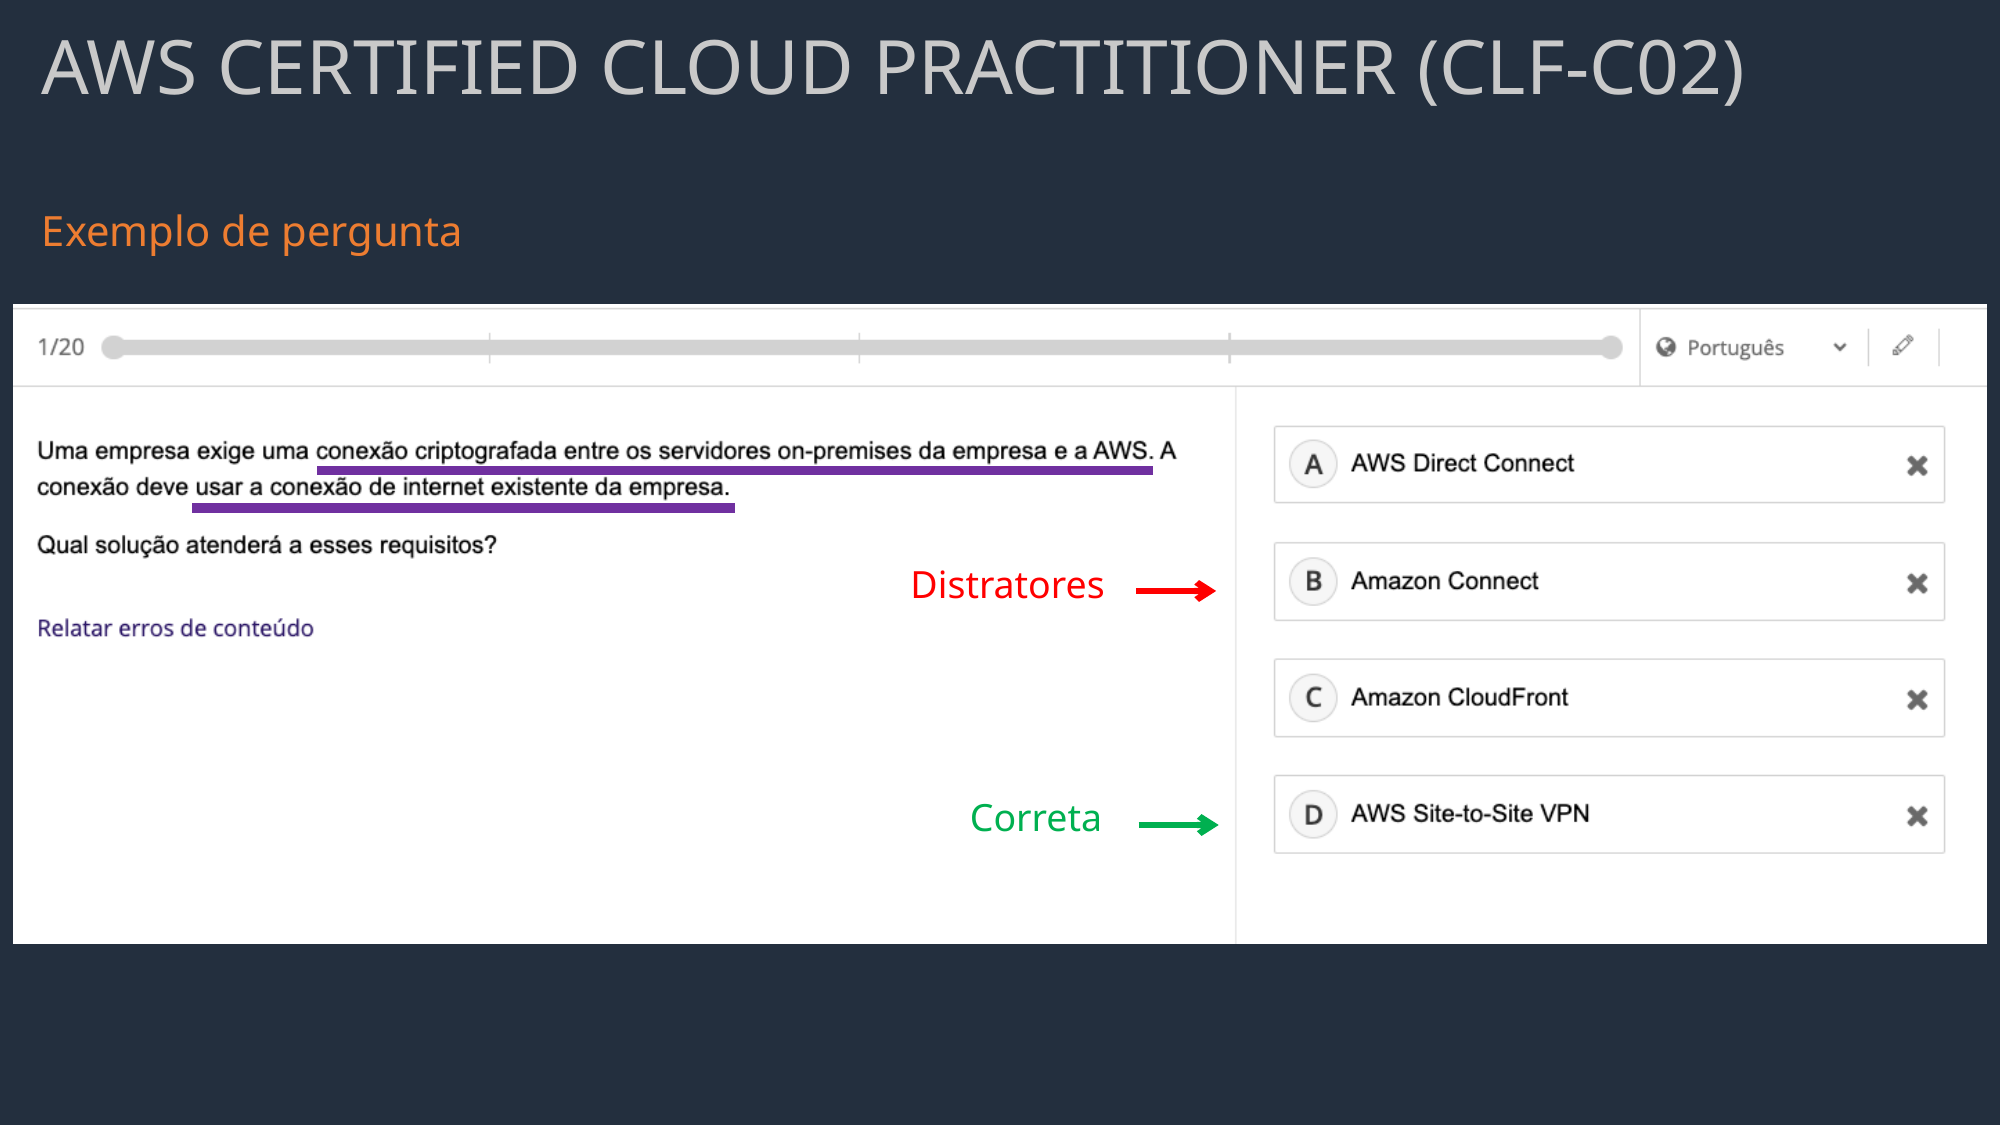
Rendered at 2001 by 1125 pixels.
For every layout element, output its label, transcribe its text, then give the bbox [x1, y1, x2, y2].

text_box AWS CERTIFIED CLOUD PRACTITIONER (CLF-C02) Exemplo de pergunta [27, 12, 1973, 304]
picture [13, 304, 1987, 945]
